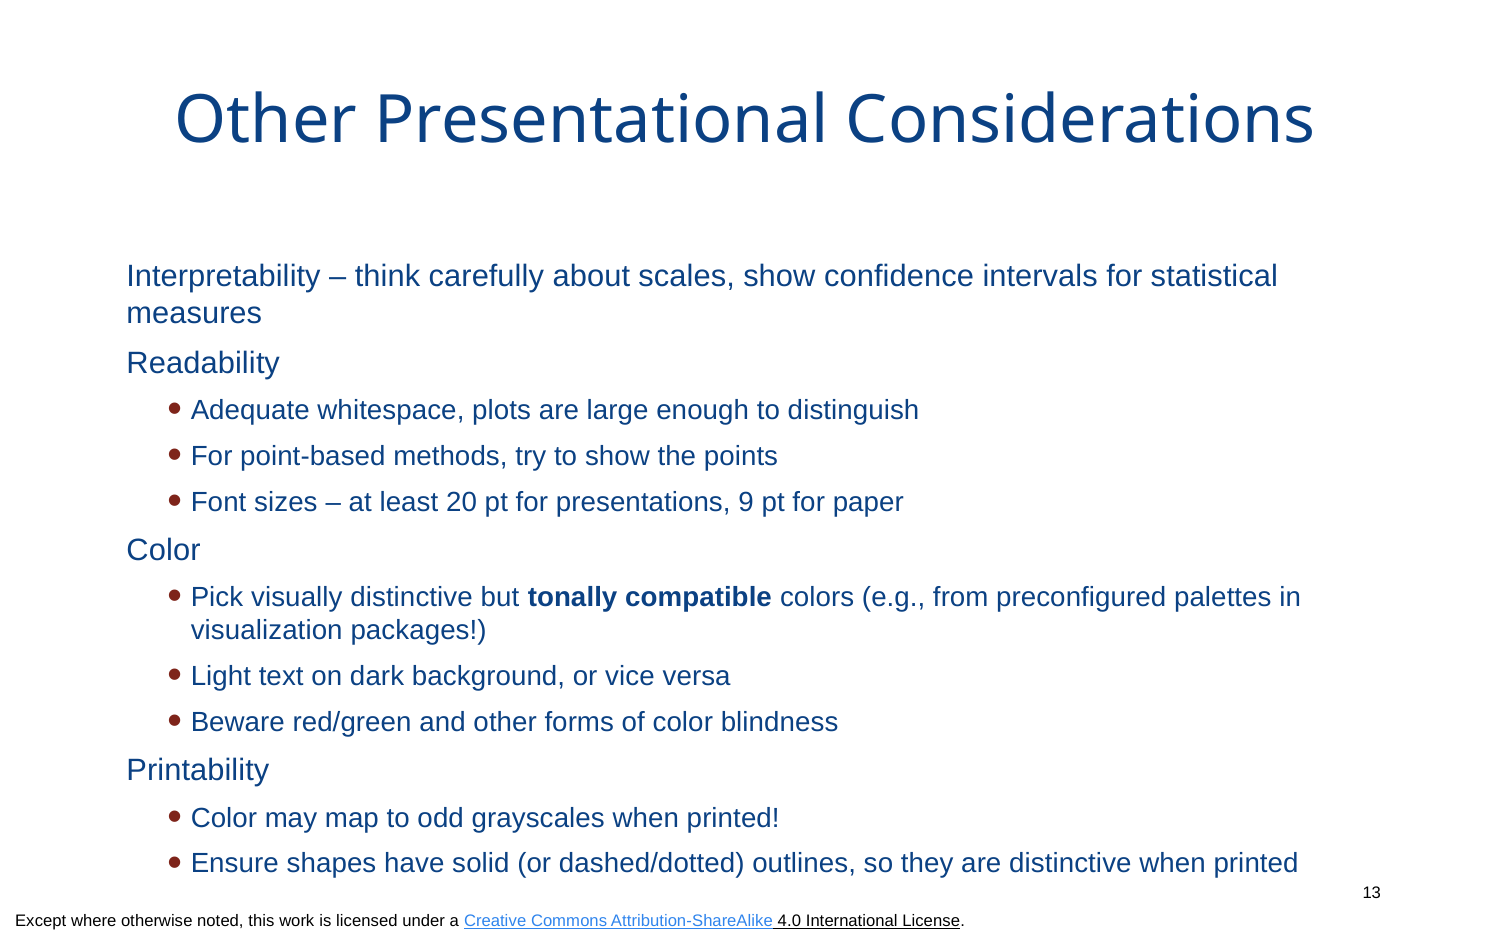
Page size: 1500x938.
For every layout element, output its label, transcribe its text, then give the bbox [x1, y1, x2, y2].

title Other Presentational Considerations [77, 26, 1416, 205]
slide_number 13 [1347, 866, 1416, 917]
list Interpretability – think carefully about scales, show confidence intervals for statistical measures Readability Adequate whitespace, plots are large enough to distinguish For point-based methods, try to show the points Font sizes – at least 20 pt for presentations, 9 pt for paper Color Pick visually distinctive but tonally compatible colors (e.g., from preconfigured palettes in visualization packages!) Light text on dark background, or vice versa Beware red/green and other forms of color blindness Printability Color may map to odd grayscales when printed! Ensure shapes have solid (or dashed/dotted) outlines, so they are distinctive when printed [77, 239, 1416, 895]
